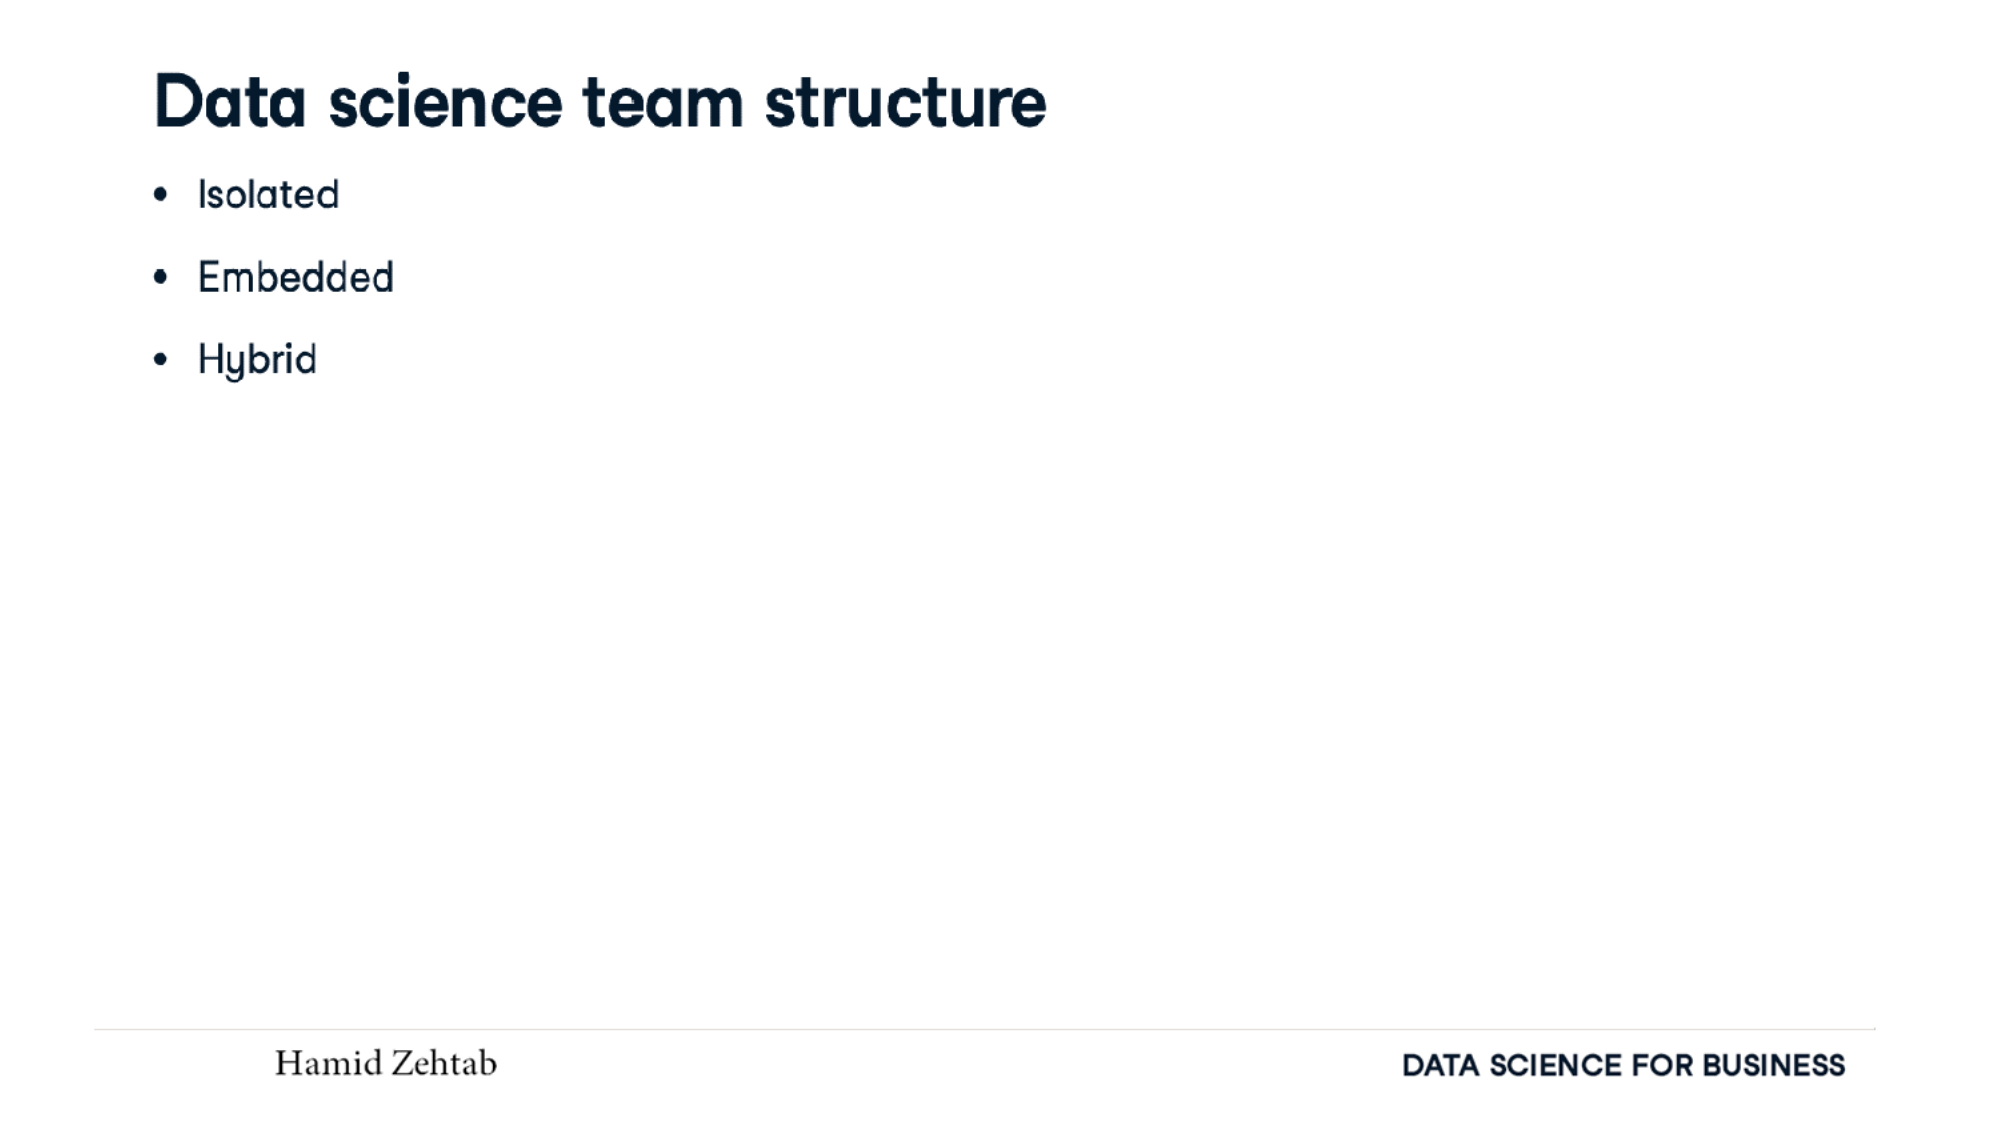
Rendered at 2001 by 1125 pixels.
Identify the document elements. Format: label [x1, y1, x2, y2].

picture [93, 16, 1901, 1101]
